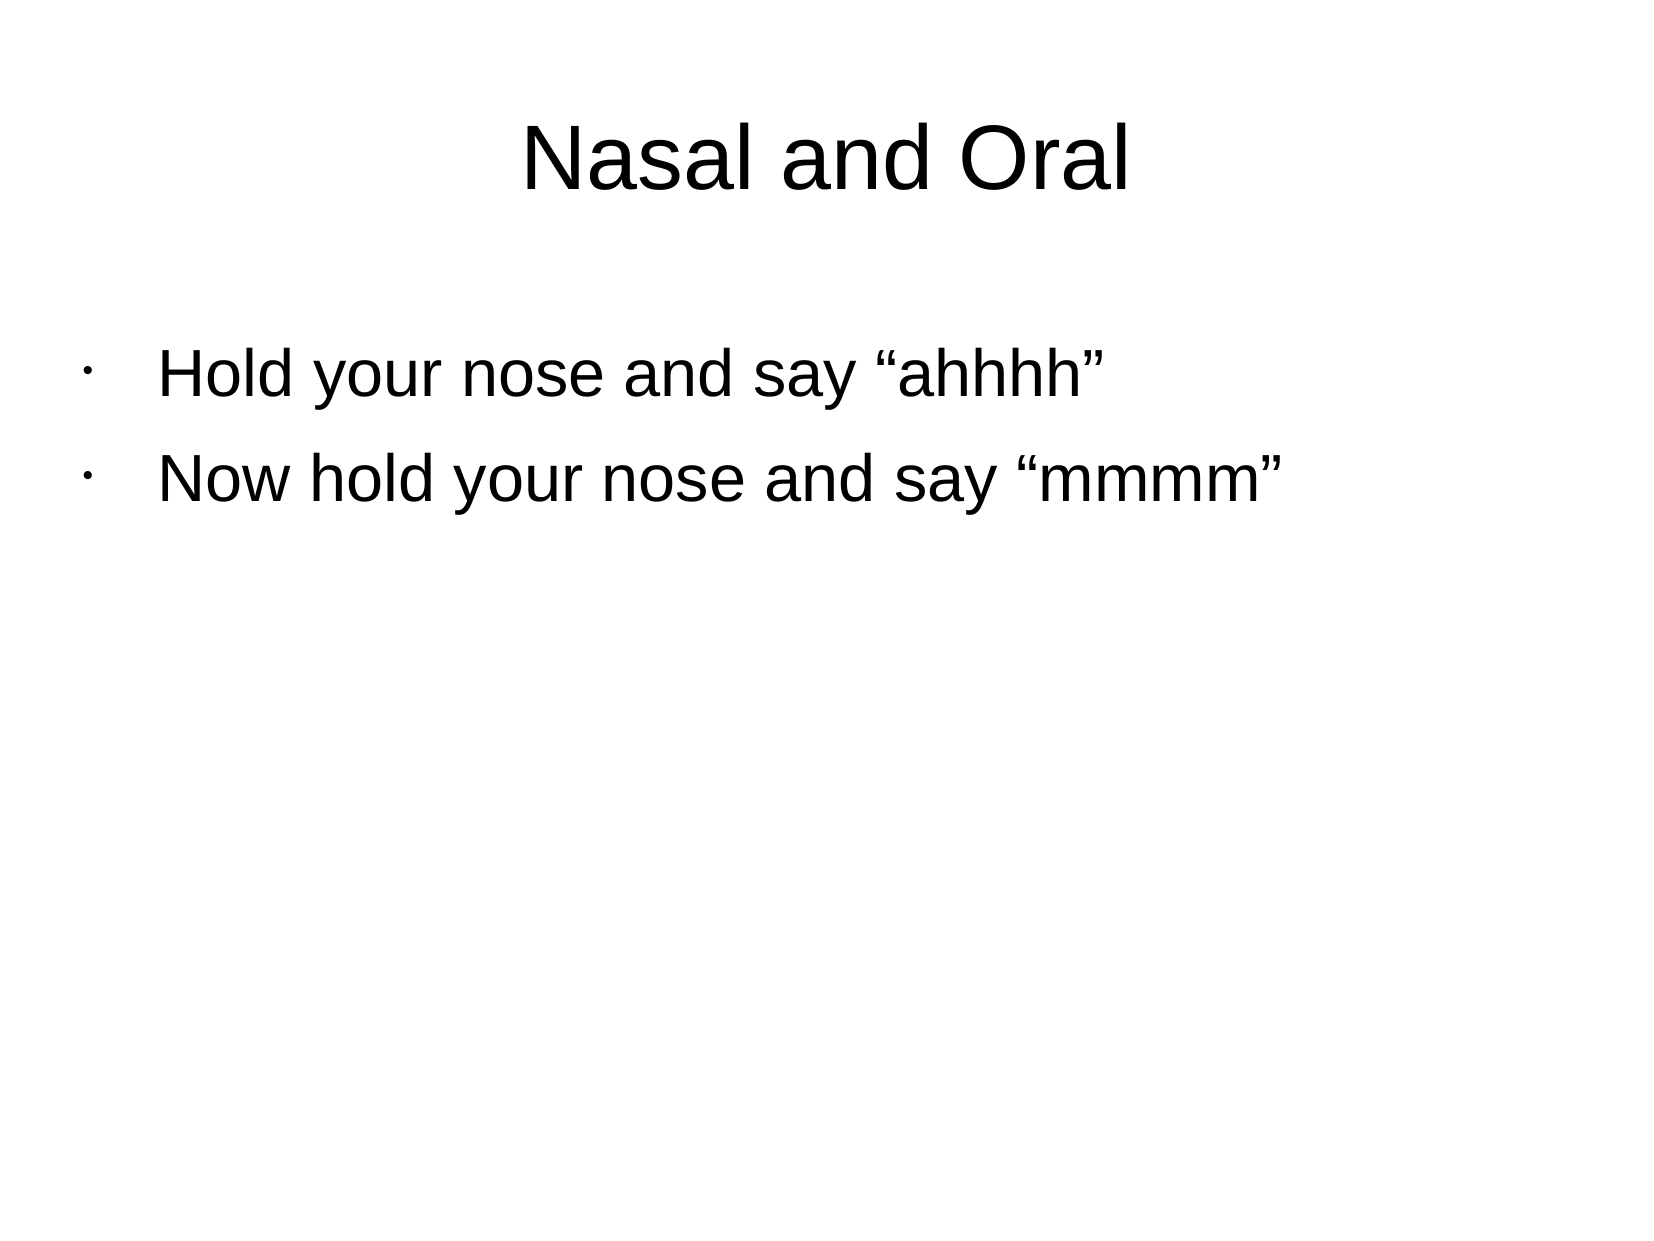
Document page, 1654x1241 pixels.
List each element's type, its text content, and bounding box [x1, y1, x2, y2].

text_box Hold your nose and say “ahhhh” Now hold your nose and say “mmmm” [82, 329, 1538, 1010]
text_box Nasal and Oral [82, 49, 1571, 257]
